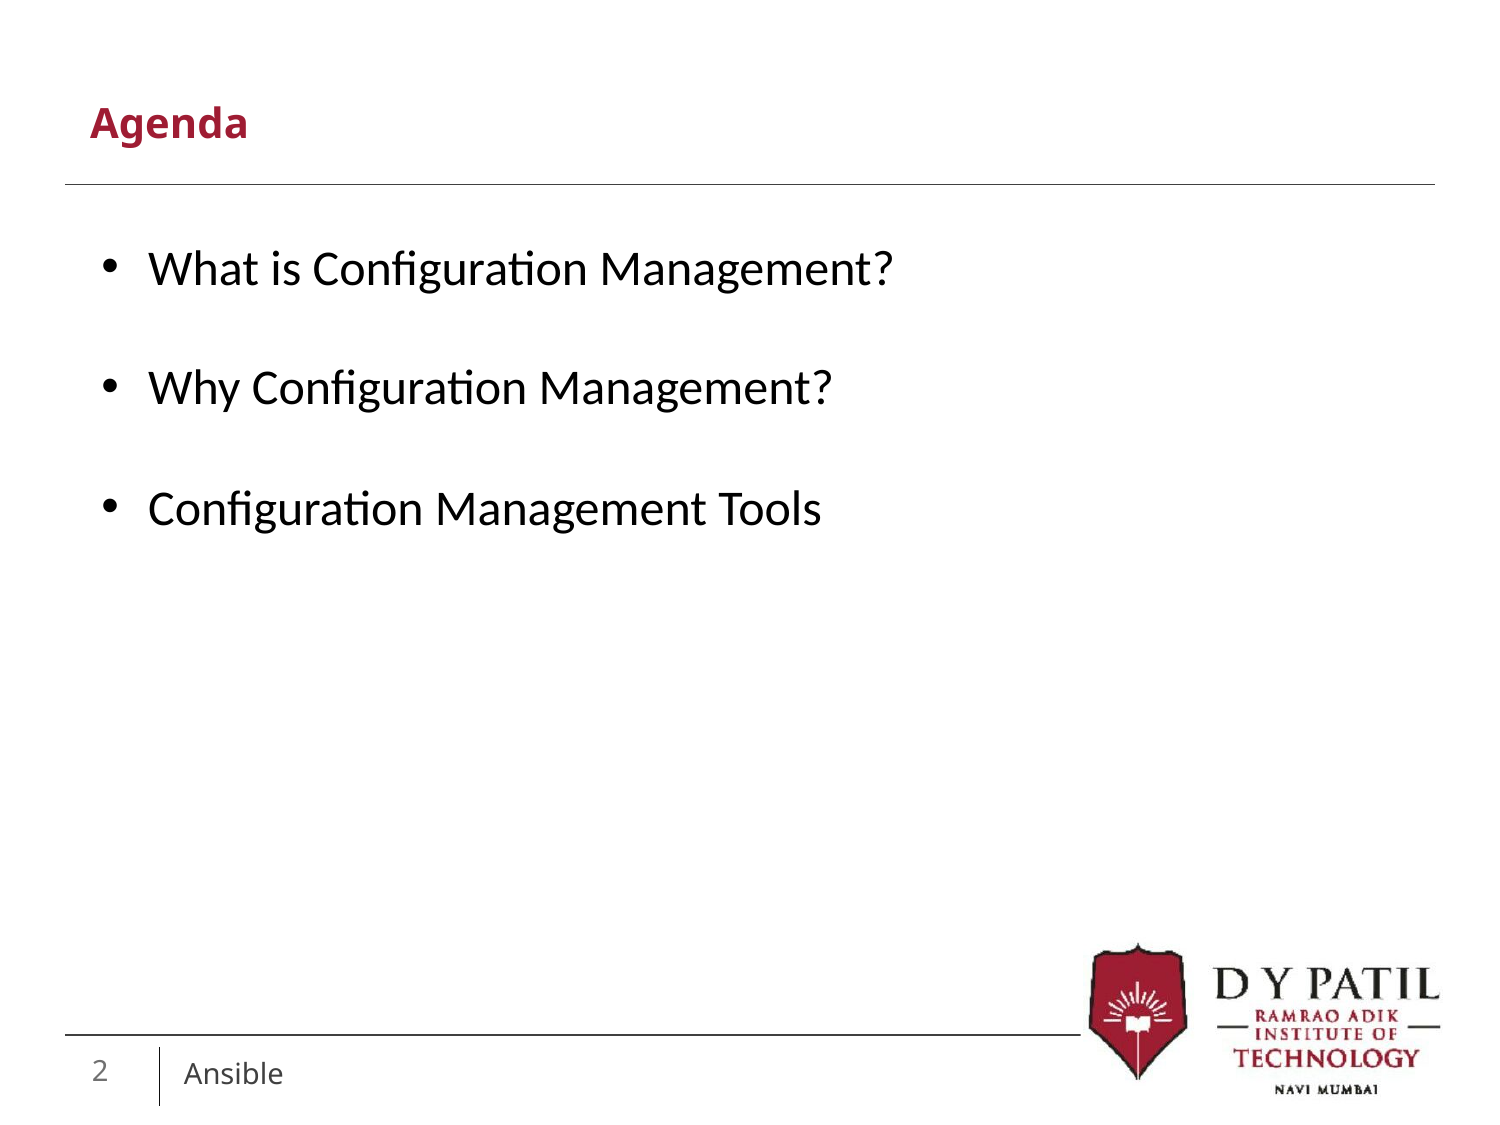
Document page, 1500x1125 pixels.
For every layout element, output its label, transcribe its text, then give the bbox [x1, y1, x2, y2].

slide_number 2 [76, 1042, 155, 1103]
text_box What is Configuration Management? Why Configuration Management? Configuration Management Tools [86, 227, 911, 603]
footer Ansible [168, 1042, 644, 1103]
picture [1080, 915, 1500, 1125]
title Agenda [74, 54, 1426, 190]
